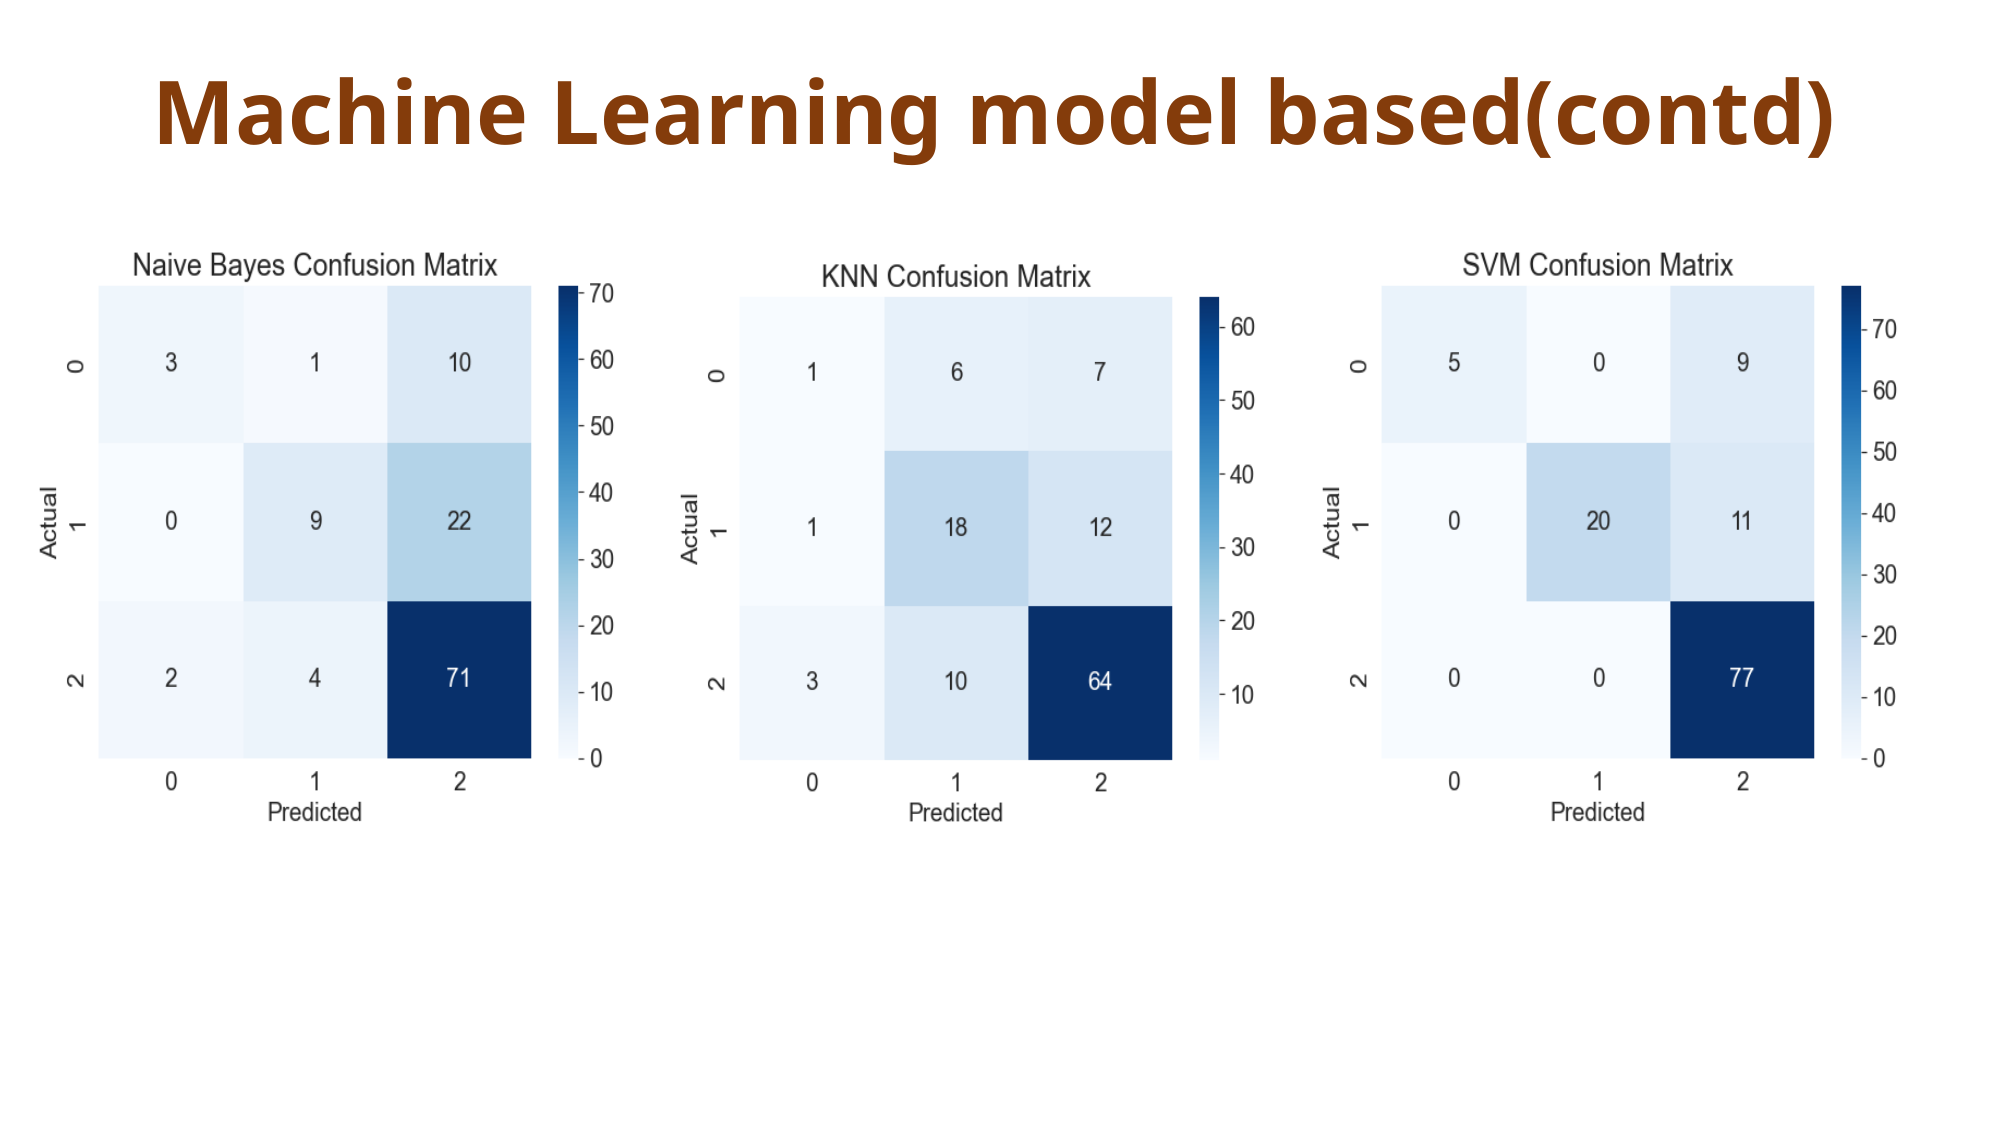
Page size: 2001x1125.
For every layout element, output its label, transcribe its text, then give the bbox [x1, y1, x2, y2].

picture [671, 252, 1266, 839]
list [30, 240, 625, 839]
title Machine Learning model based(contd) [137, 59, 1863, 172]
picture [1313, 240, 1908, 839]
